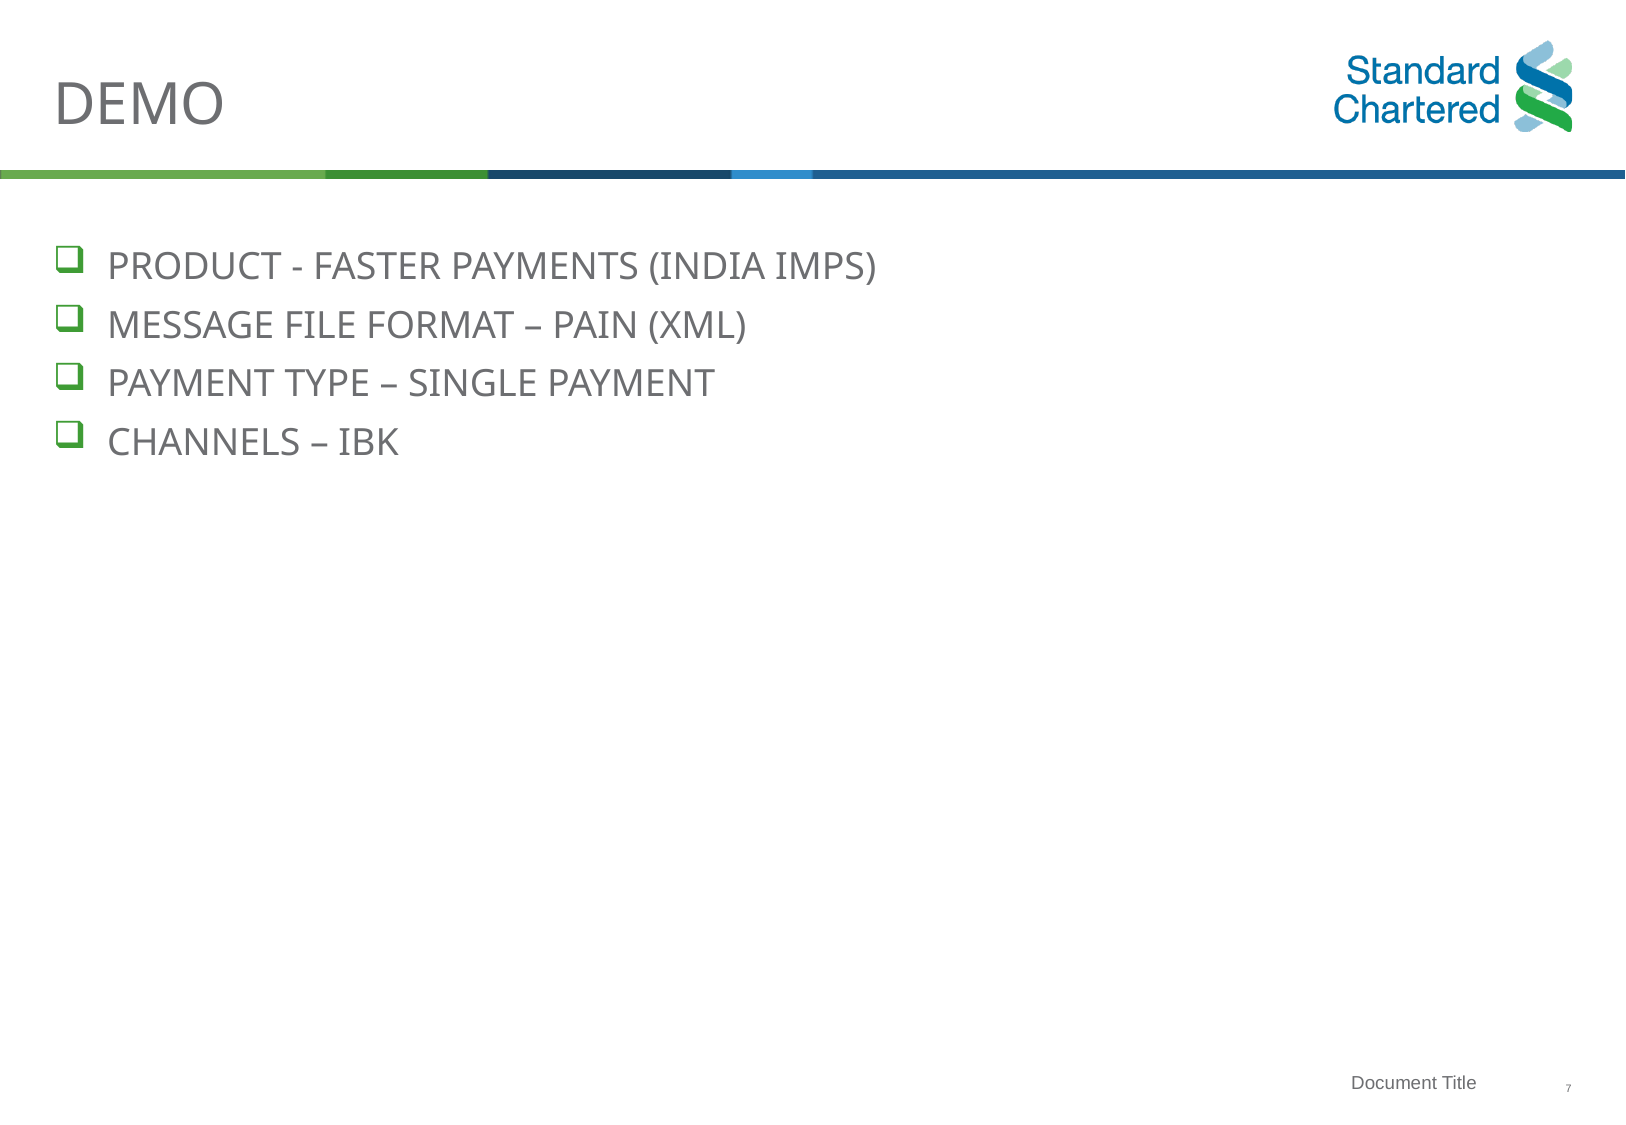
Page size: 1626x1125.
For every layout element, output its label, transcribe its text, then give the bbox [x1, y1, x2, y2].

picture [0, 170, 1625, 179]
title DEMO [53, 62, 1300, 138]
list PRODUCT - FASTER PAYMENTS (INDIA IMPS) MESSAGE FILE FORMAT – PAIN (XML) PAYMENT TYPE – SINGLE PAYMENT CHANNELS – IBK [53, 217, 1573, 475]
